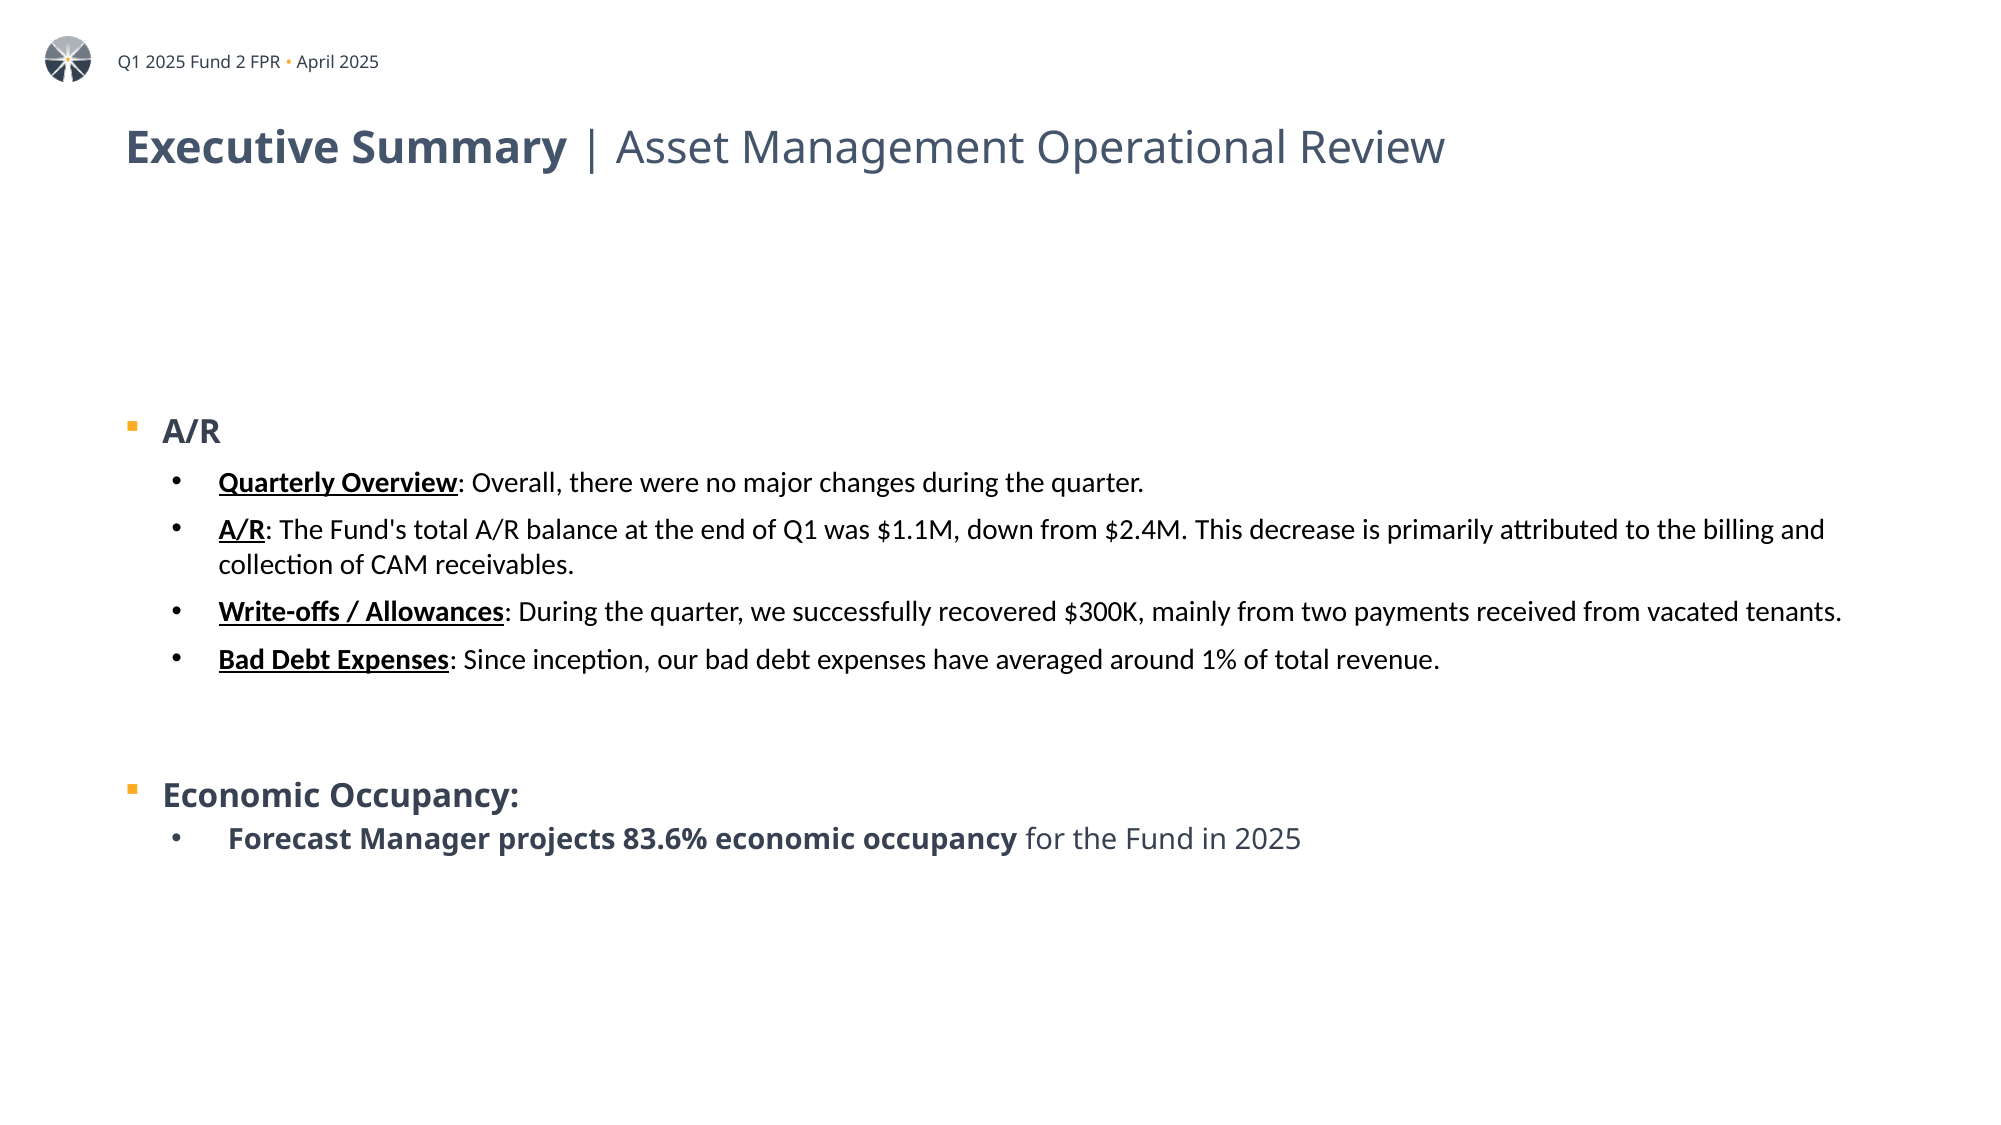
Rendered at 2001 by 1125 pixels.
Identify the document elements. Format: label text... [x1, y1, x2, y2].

list A/R Quarterly Overview: Overall, there were no major changes during the quarter. A/R: The Fund's total A/R balance at the end of Q1 was $1.1M, down from $2.4M. This decrease is primarily attributed to the billing and collection of CAM receivables. Write-offs / Allowances: During the quarter, we successfully recovered $300K, mainly from two payments received from vacated tenants. Bad Debt Expenses: Since inception, our bad debt expenses have averaged around 1% of total revenue. Economic Occupancy: Forecast Manager projects 83.6% economic occupancy for the Fund in 2025 [124, 197, 1876, 1068]
title Executive Summary | Asset Management Operational Review [125, 89, 1778, 197]
picture [45, 36, 91, 82]
